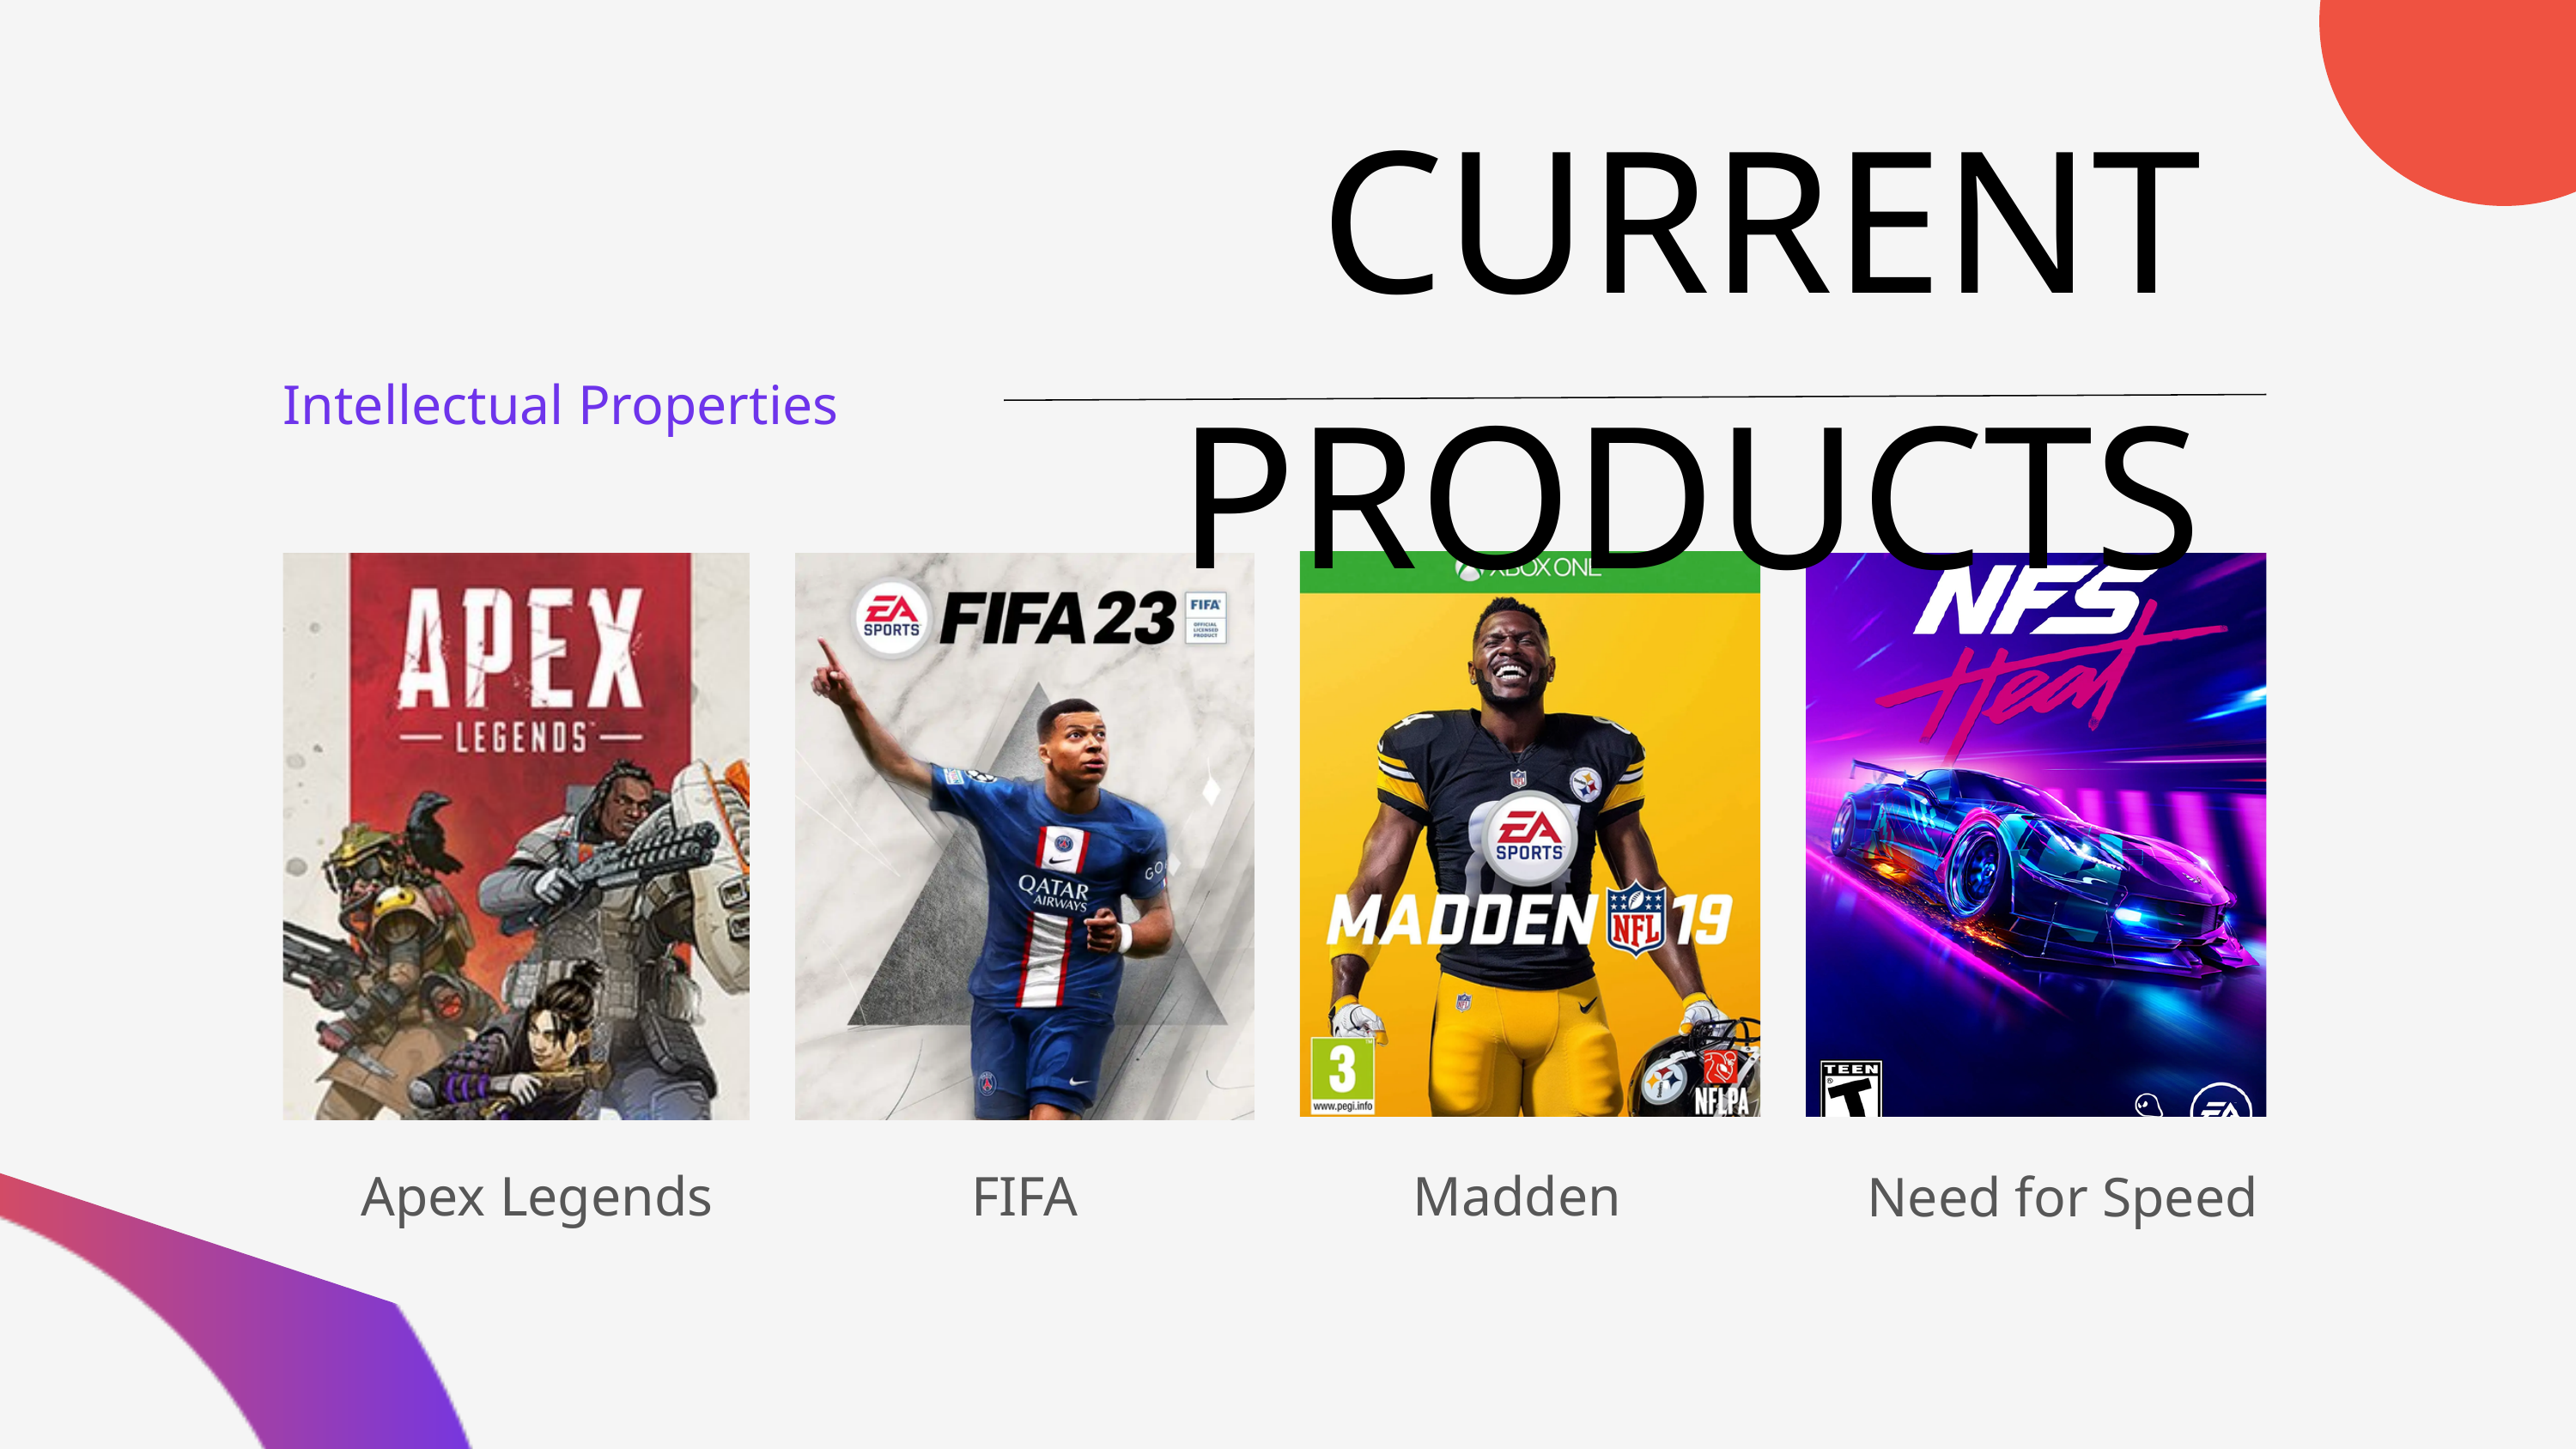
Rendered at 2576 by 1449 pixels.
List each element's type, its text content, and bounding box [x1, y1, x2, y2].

text_box [1806, 553, 2267, 1117]
text_box Apex Legends [304, 1172, 771, 1227]
text_box Intellectual Properties [283, 360, 1004, 435]
text_box [283, 553, 750, 1121]
text_box Madden [1286, 1172, 1747, 1227]
text_box Need for Speed [1806, 1173, 2320, 1228]
text_box [0, 1173, 517, 1449]
text_box FIFA [794, 1172, 1255, 1227]
text_box CURRENT PRODUCTS [374, 57, 2202, 609]
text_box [2318, 0, 2576, 207]
text_box [1299, 609, 1761, 1117]
text_box [794, 609, 1255, 1121]
